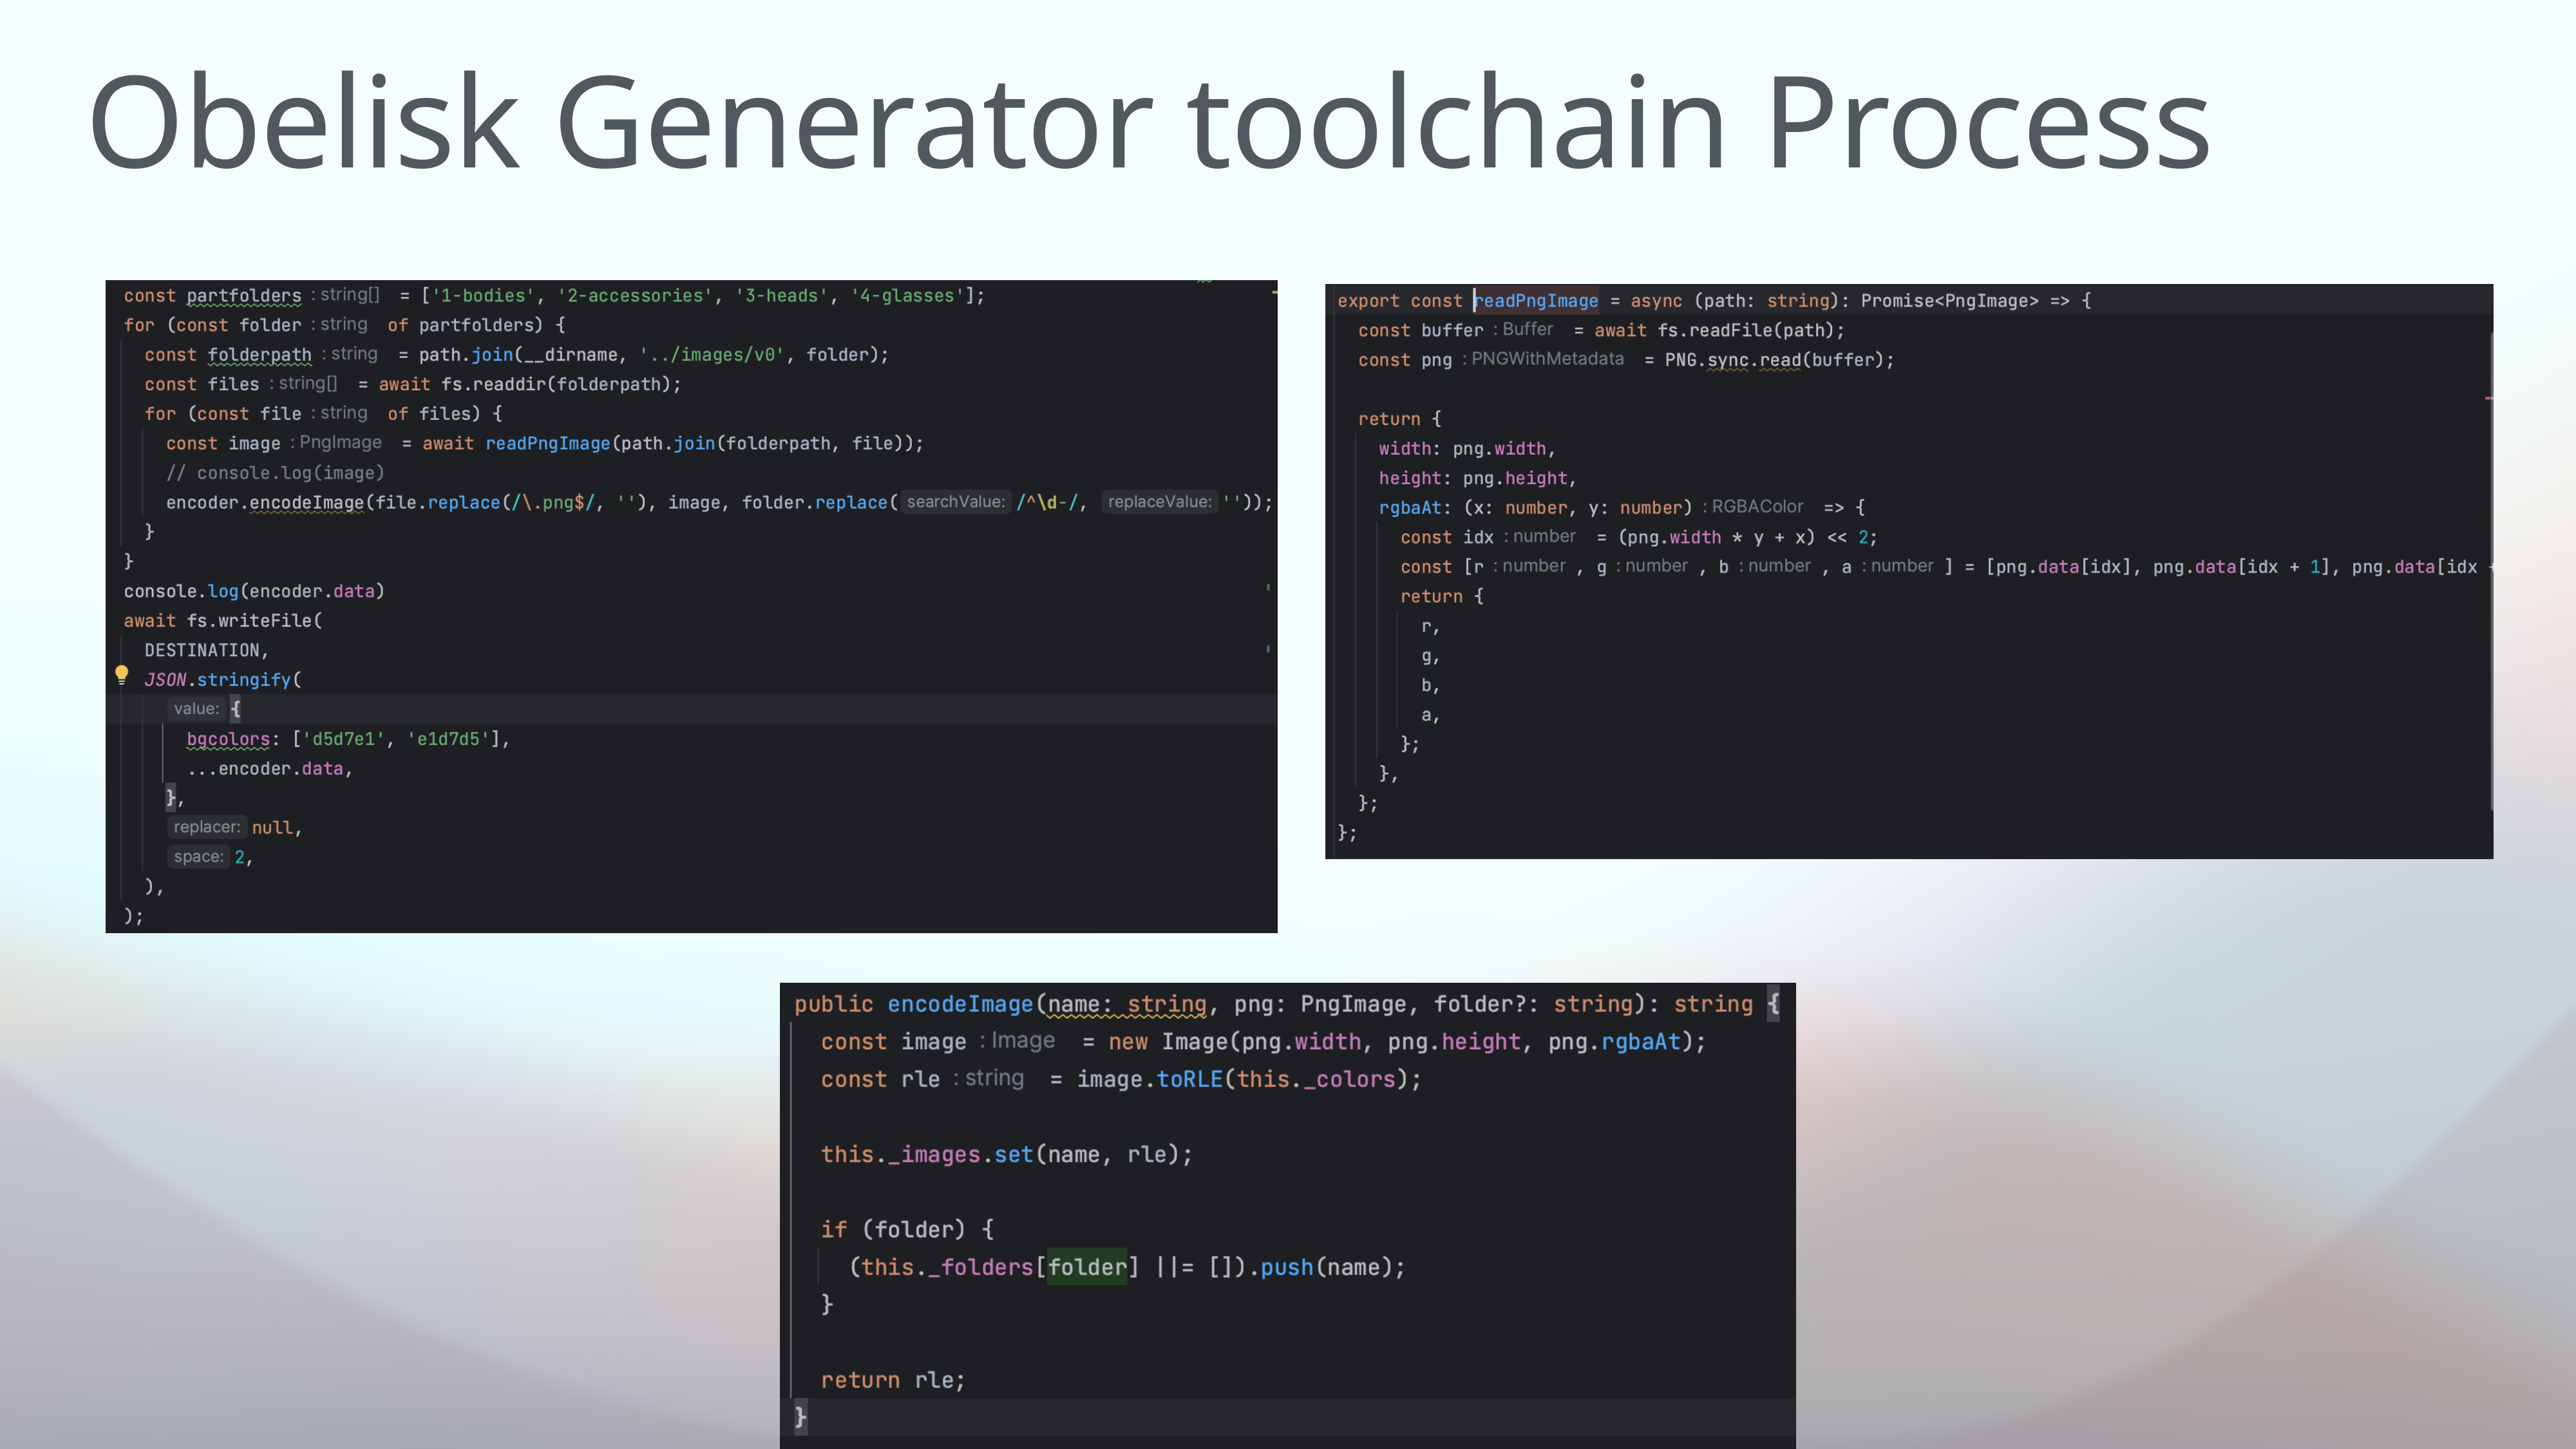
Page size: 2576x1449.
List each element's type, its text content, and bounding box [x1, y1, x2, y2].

picture [0, 0, 2576, 1449]
title Obelisk Generator toolchain Process [79, 52, 2401, 231]
